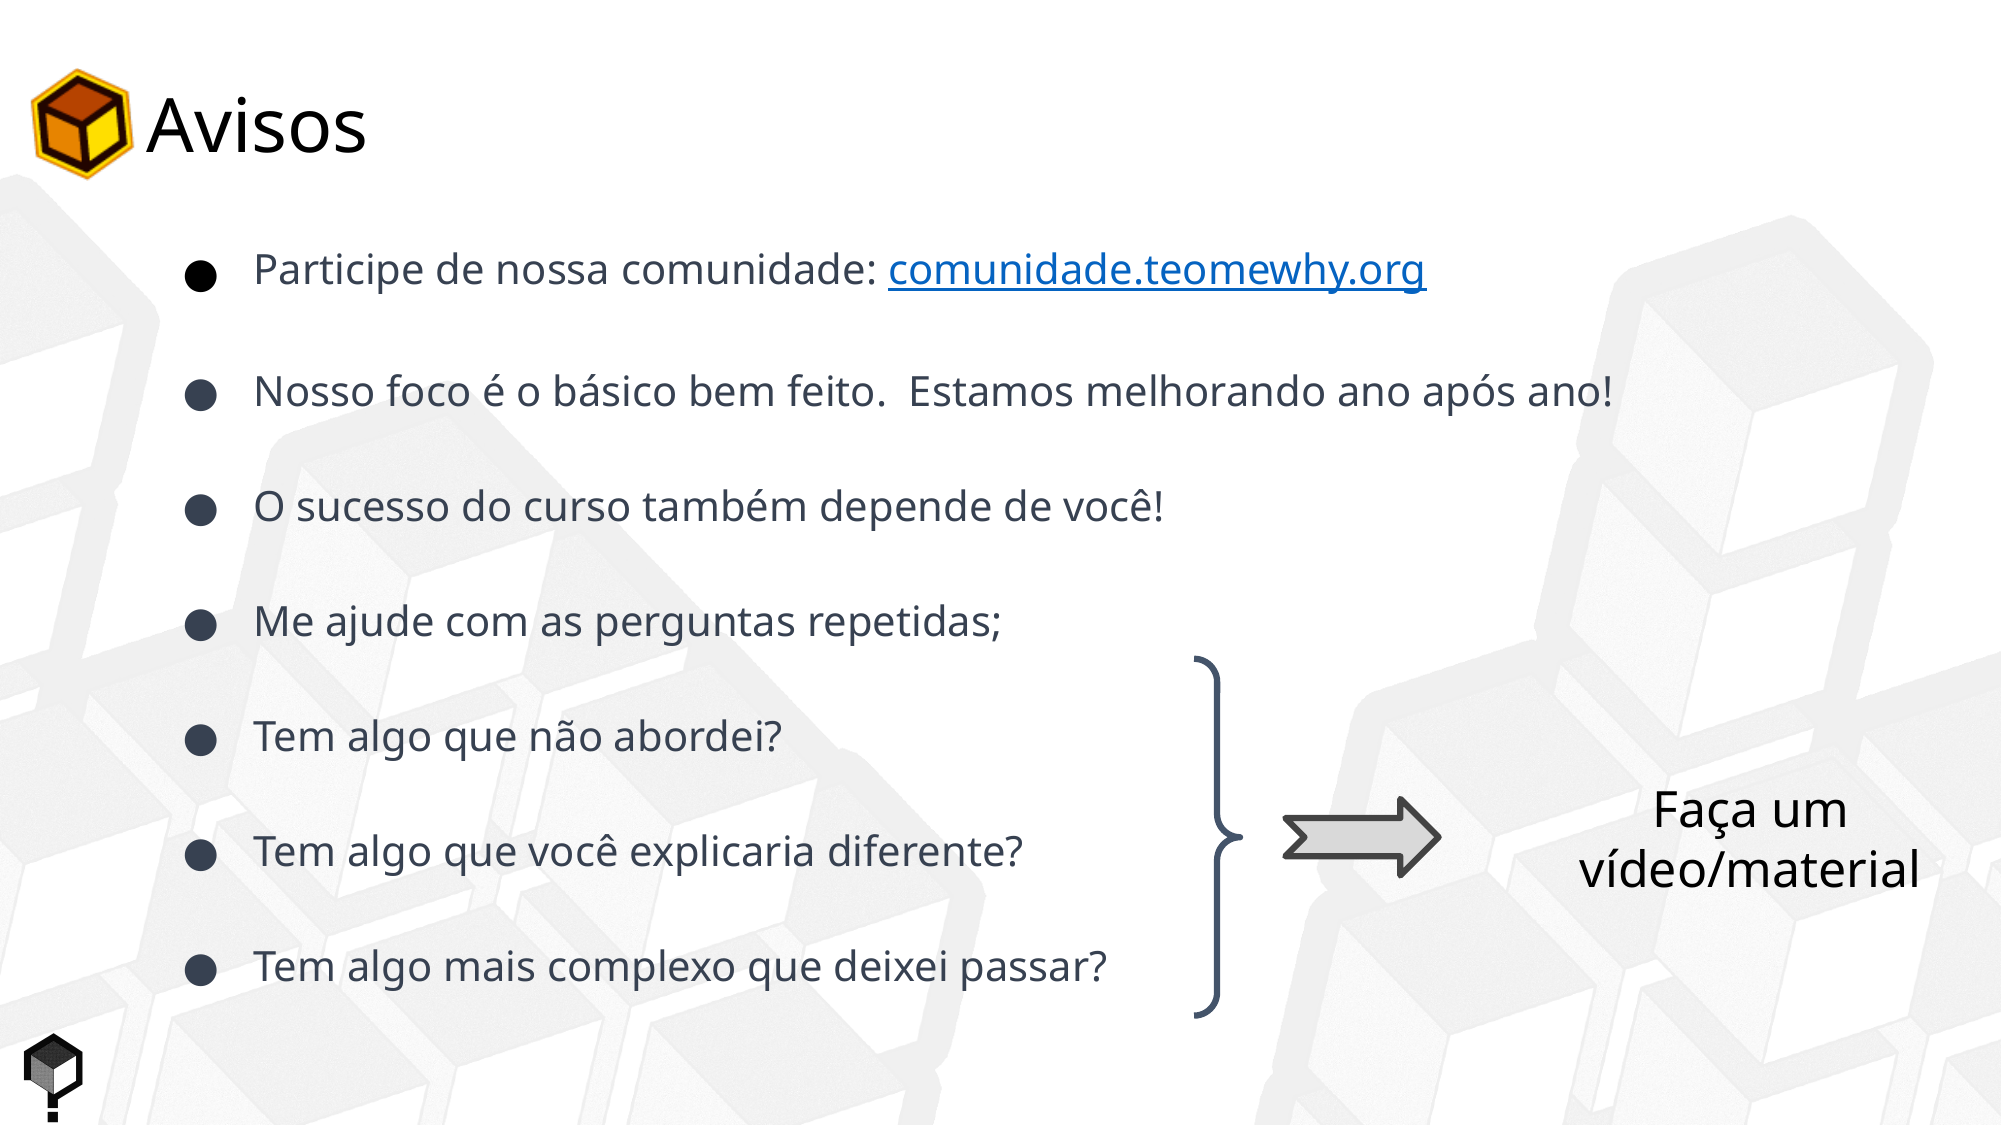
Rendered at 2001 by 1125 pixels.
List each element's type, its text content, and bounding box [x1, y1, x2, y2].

picture [0, 1031, 109, 1125]
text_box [1193, 658, 2000, 1016]
text_box Participe de nossa comunidade: comunidade.teomewhy.org Nosso foco é o básico bem feito. Estamos melhorando ano após ano! O sucesso do curso também depende de você! Me ajude com as perguntas repetidas; Tem algo que não abordei? Tem algo que você explicaria diferente? Tem algo mais complexo que deixei passar? [138, 219, 1944, 1006]
title Avisos [131, 42, 1147, 207]
picture [25, 68, 139, 182]
